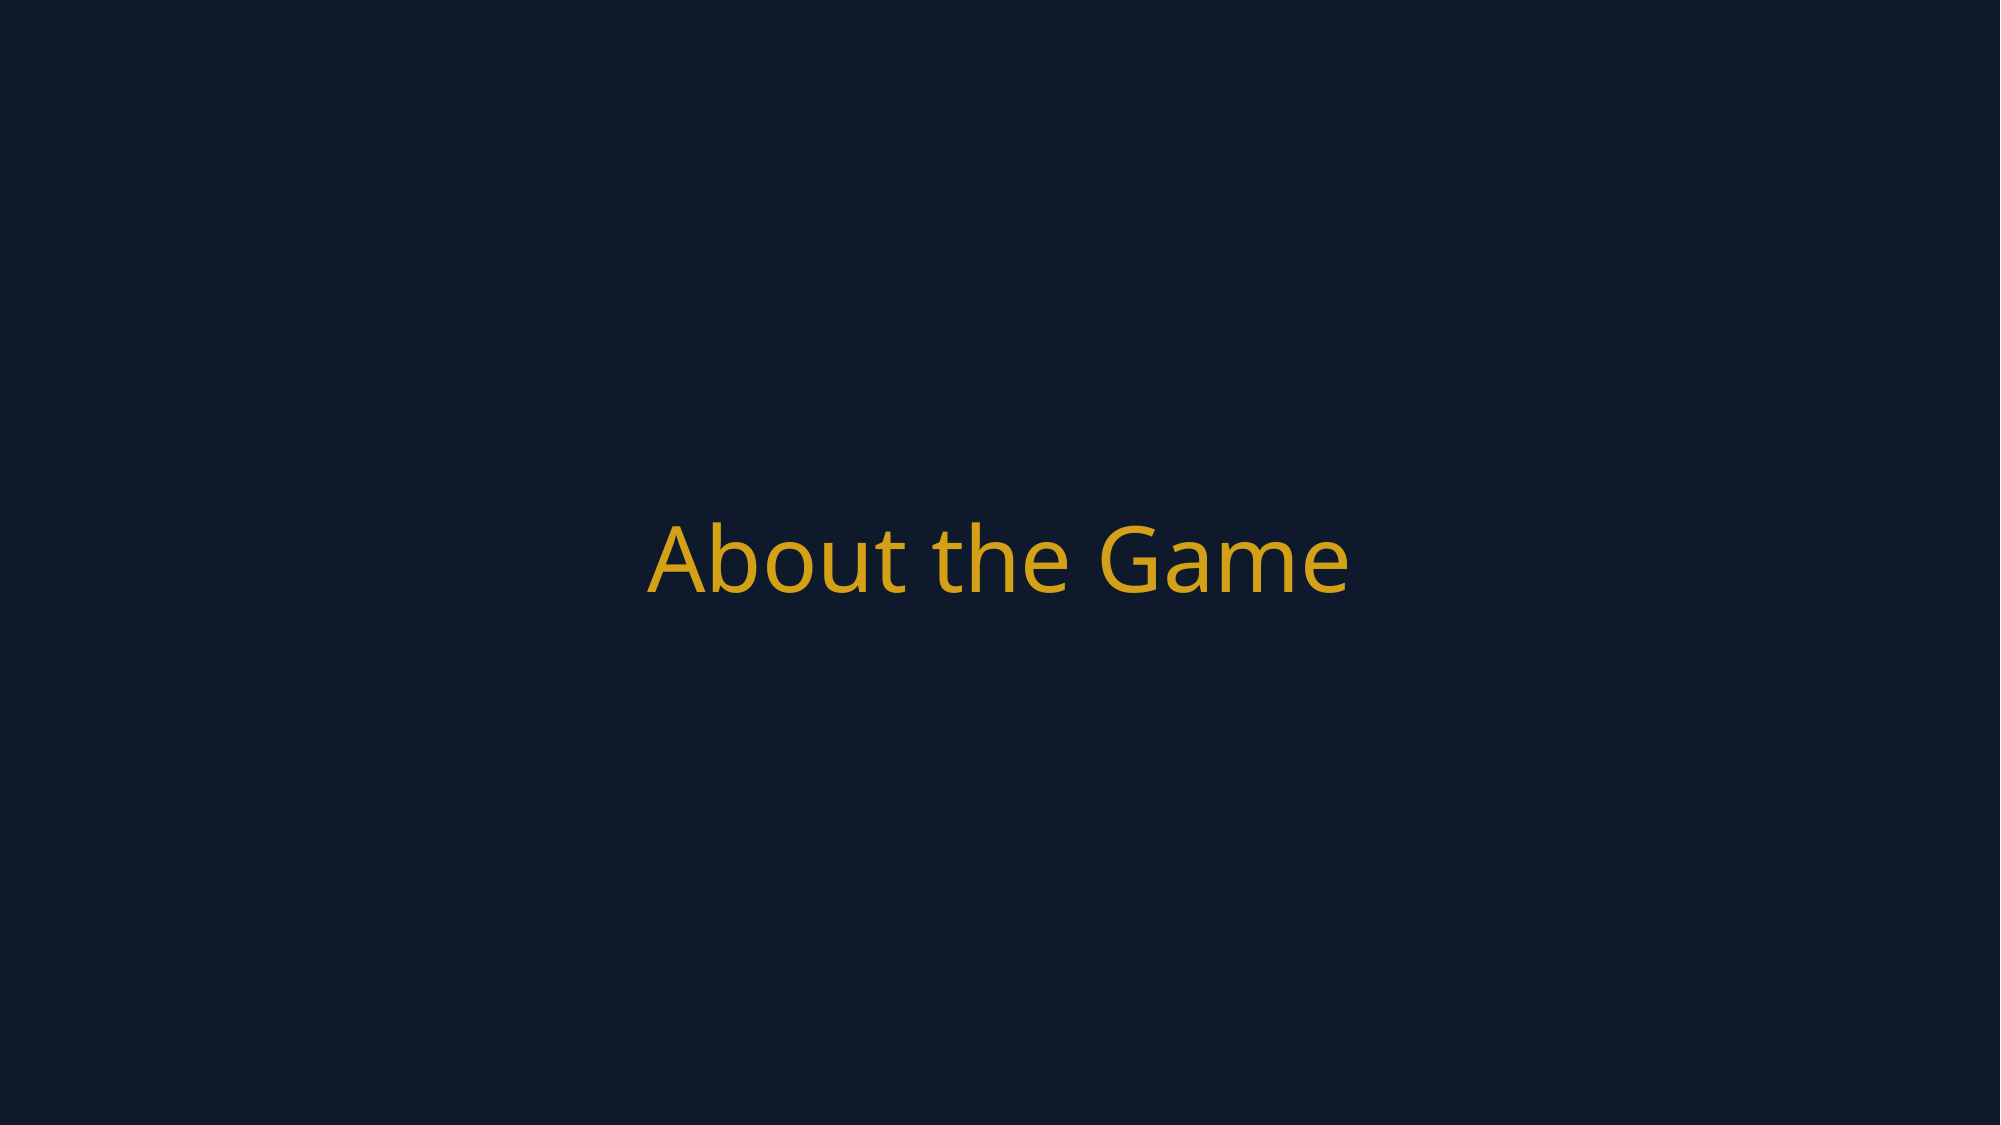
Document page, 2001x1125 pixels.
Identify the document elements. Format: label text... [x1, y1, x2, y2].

title About the Game [137, 453, 1863, 672]
